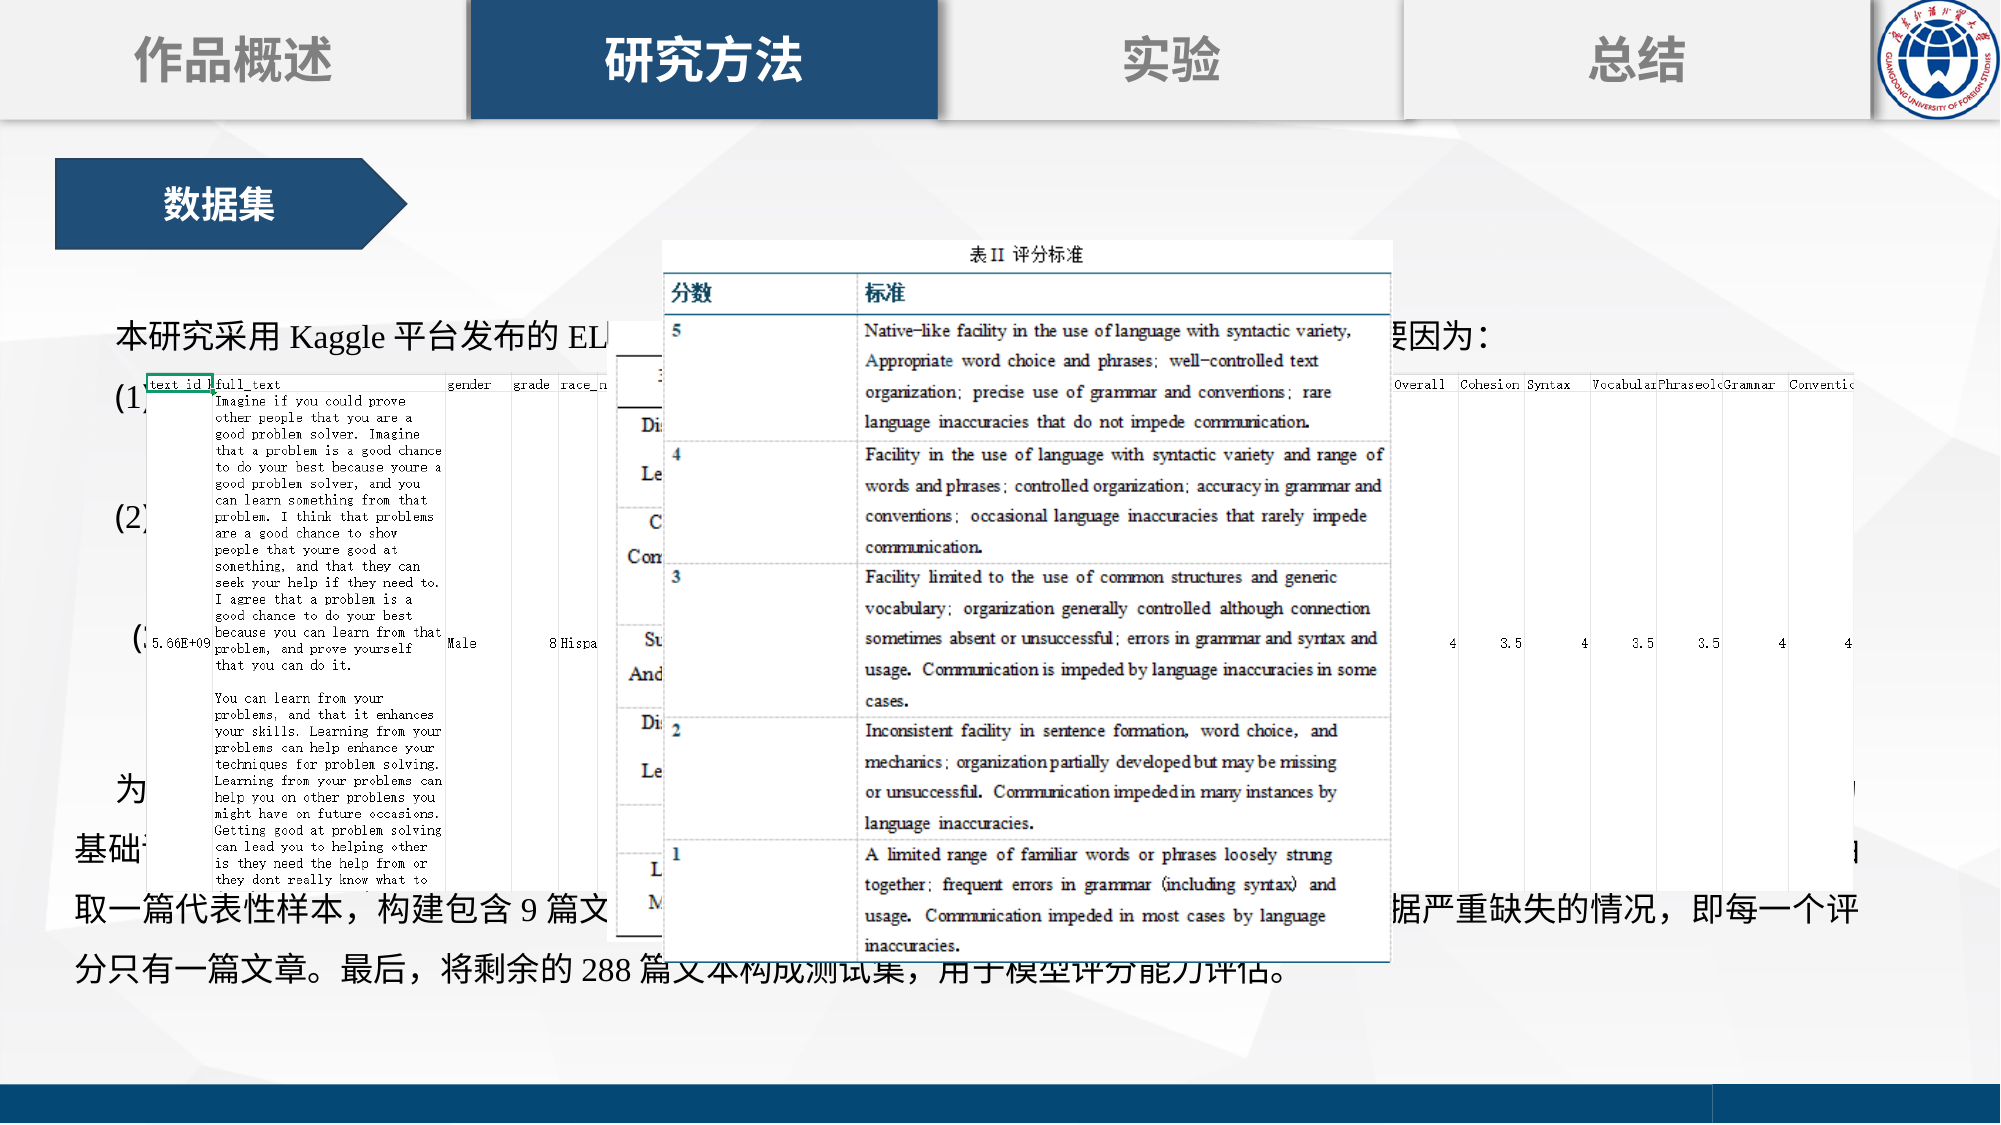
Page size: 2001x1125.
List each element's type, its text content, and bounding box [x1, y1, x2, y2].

text_box 数据集 [55, 158, 408, 250]
text_box 作品概述 [0, 0, 464, 120]
text_box 实验 [953, 0, 1397, 120]
text_box 本研究采用Kaggle平台发布的ELLIPSE Corpus数据集作为基准数据源，其选取依据主要因为： (1) 其包含多维度的语言特征标注，如作文分数涵盖语法，主题一致性等不同角度的细分； (2)其拥有完整的评估体系，提供详尽的1-5分量表评分标准； (3)其涵盖超过2000条经过专业评分的英语学习者写作样本。 为了构建符合研究目标的实验数据集，本研究基于主题一致性原则，选定了"Distance Learning"主题下297篇文本作为基础语料库。其次，本研究采用分层随机抽样方法，按0.5分间隔将1.0-5.0评分区间分为9个层级，并从每个层级随机抽取一篇代表性样本，构建包含9篇文本的初始文本数据集，该设计有效模拟真实场景中数据严重缺失的情况，即每一个评分只有一篇文章。最后，将剩余的288篇文本构成测试集，用于模型评分能力评估。 [59, 288, 1875, 995]
text_box 总结 [1403, 0, 1871, 120]
text_box [1713, 1083, 2000, 1124]
picture [0, 0, 2001, 1125]
text_box 研究方法 [471, 0, 938, 120]
text_box [0, 1083, 1713, 1124]
